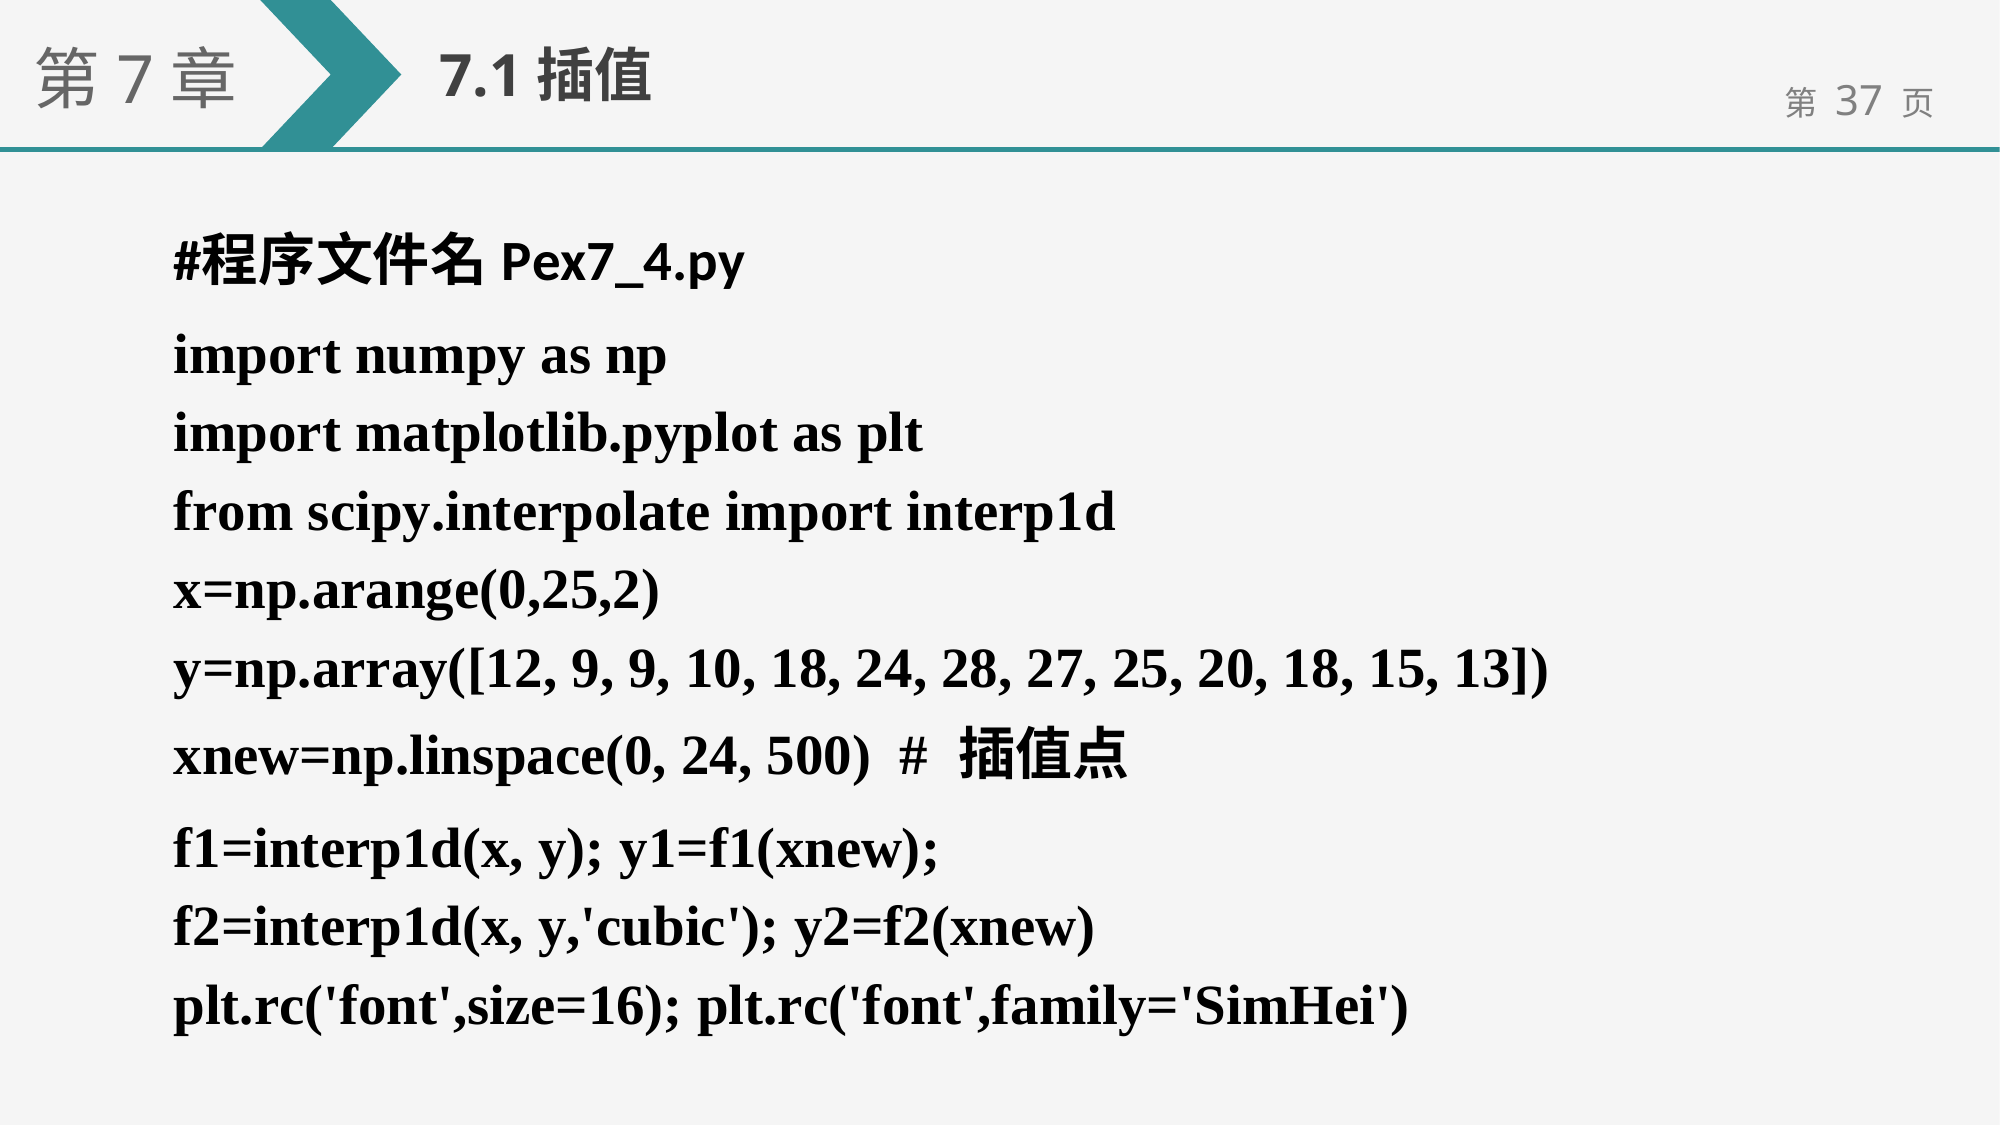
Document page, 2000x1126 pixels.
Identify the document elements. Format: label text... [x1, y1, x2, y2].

text_box [258, 0, 403, 148]
text_box 7.1插值 [424, 31, 1366, 116]
text_box 第7章 [19, 29, 253, 125]
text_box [59, 218, 1907, 1104]
